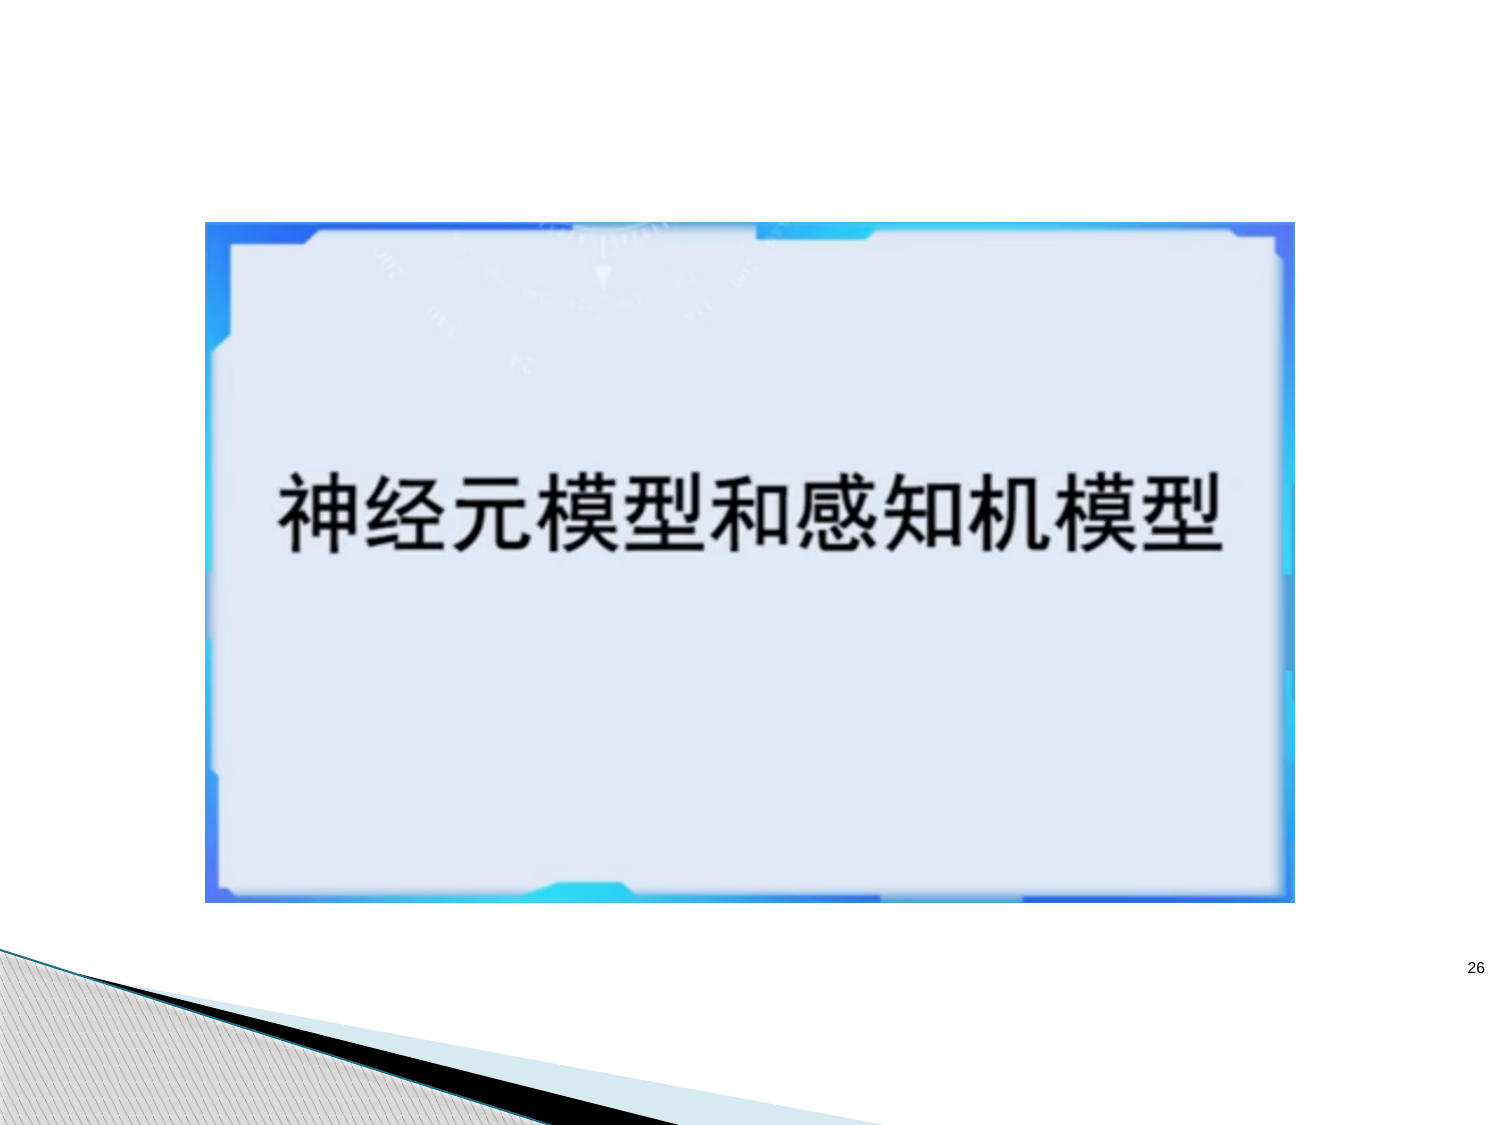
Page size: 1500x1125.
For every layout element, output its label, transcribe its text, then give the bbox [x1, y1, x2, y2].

slide_number 26 [1359, 901, 1500, 985]
picture [204, 221, 1295, 904]
